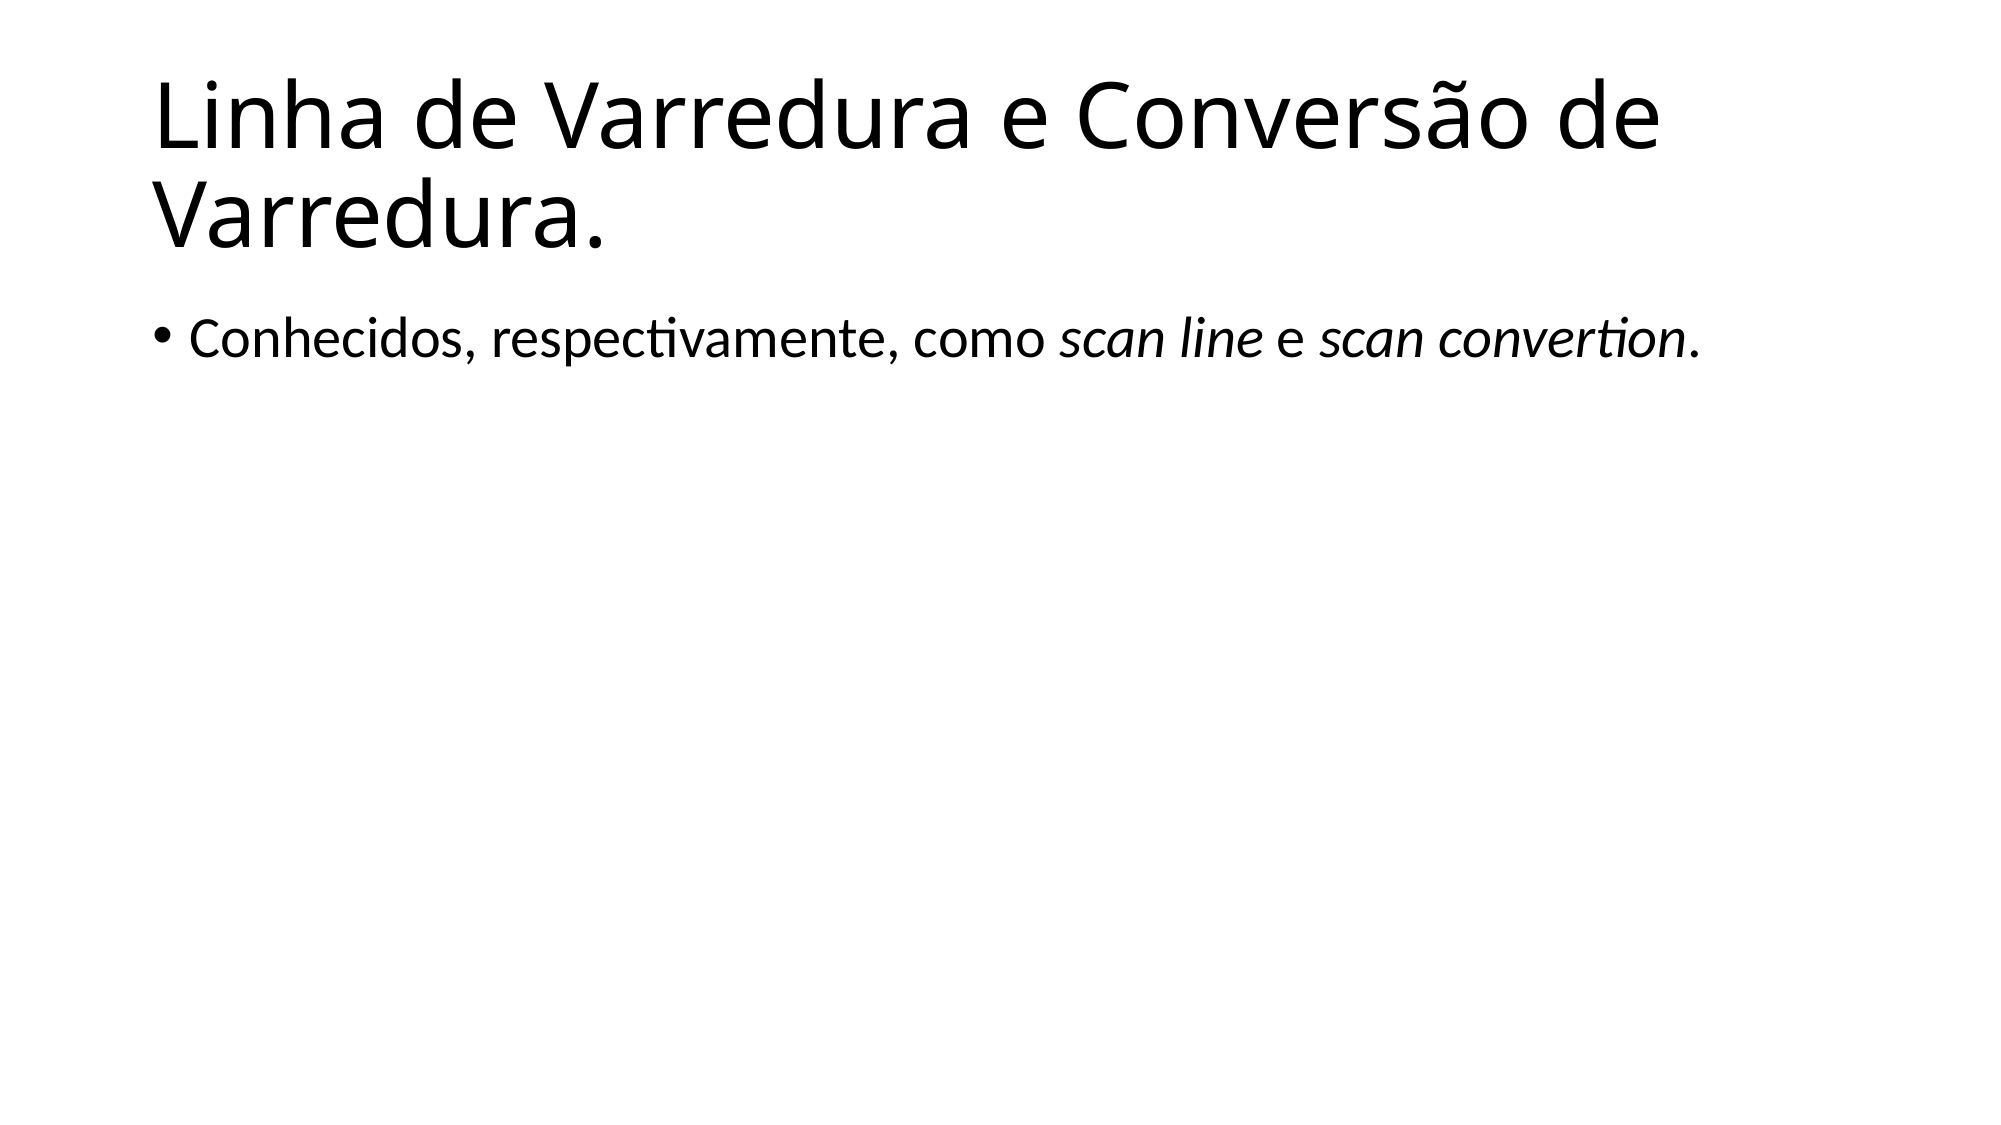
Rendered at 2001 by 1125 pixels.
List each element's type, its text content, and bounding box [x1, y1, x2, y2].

title Linha de Varredura e Conversão de Varredura. [137, 59, 1863, 278]
list Conhecidos, respectivamente, como scan line e scan convertion. [137, 299, 1863, 1014]
